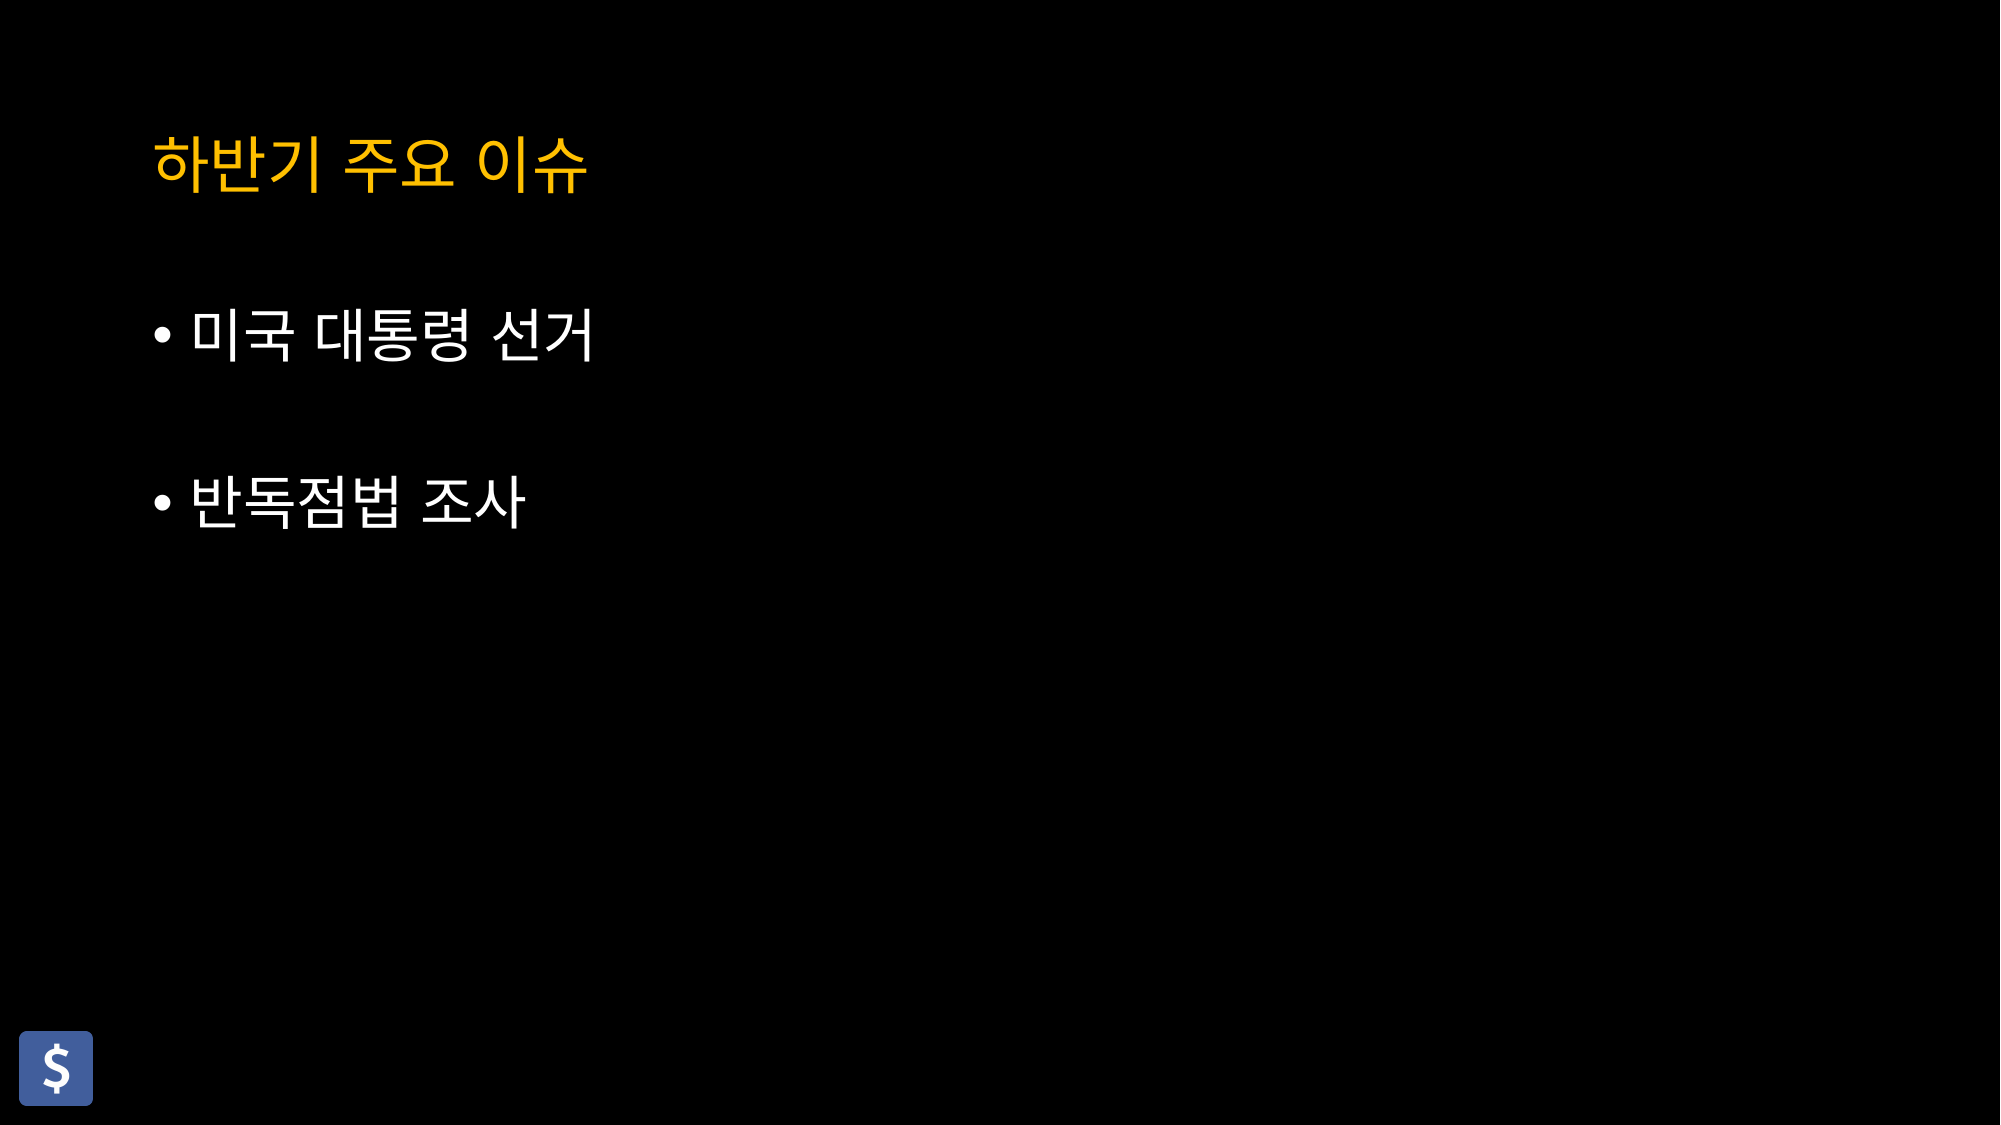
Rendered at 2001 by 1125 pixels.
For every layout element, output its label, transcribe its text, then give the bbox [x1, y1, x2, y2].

title 하반기 주요 이슈 [137, 59, 1863, 278]
picture [19, 1031, 93, 1106]
list 미국 대통령 선거 반독점법 조사 [137, 299, 1863, 1014]
